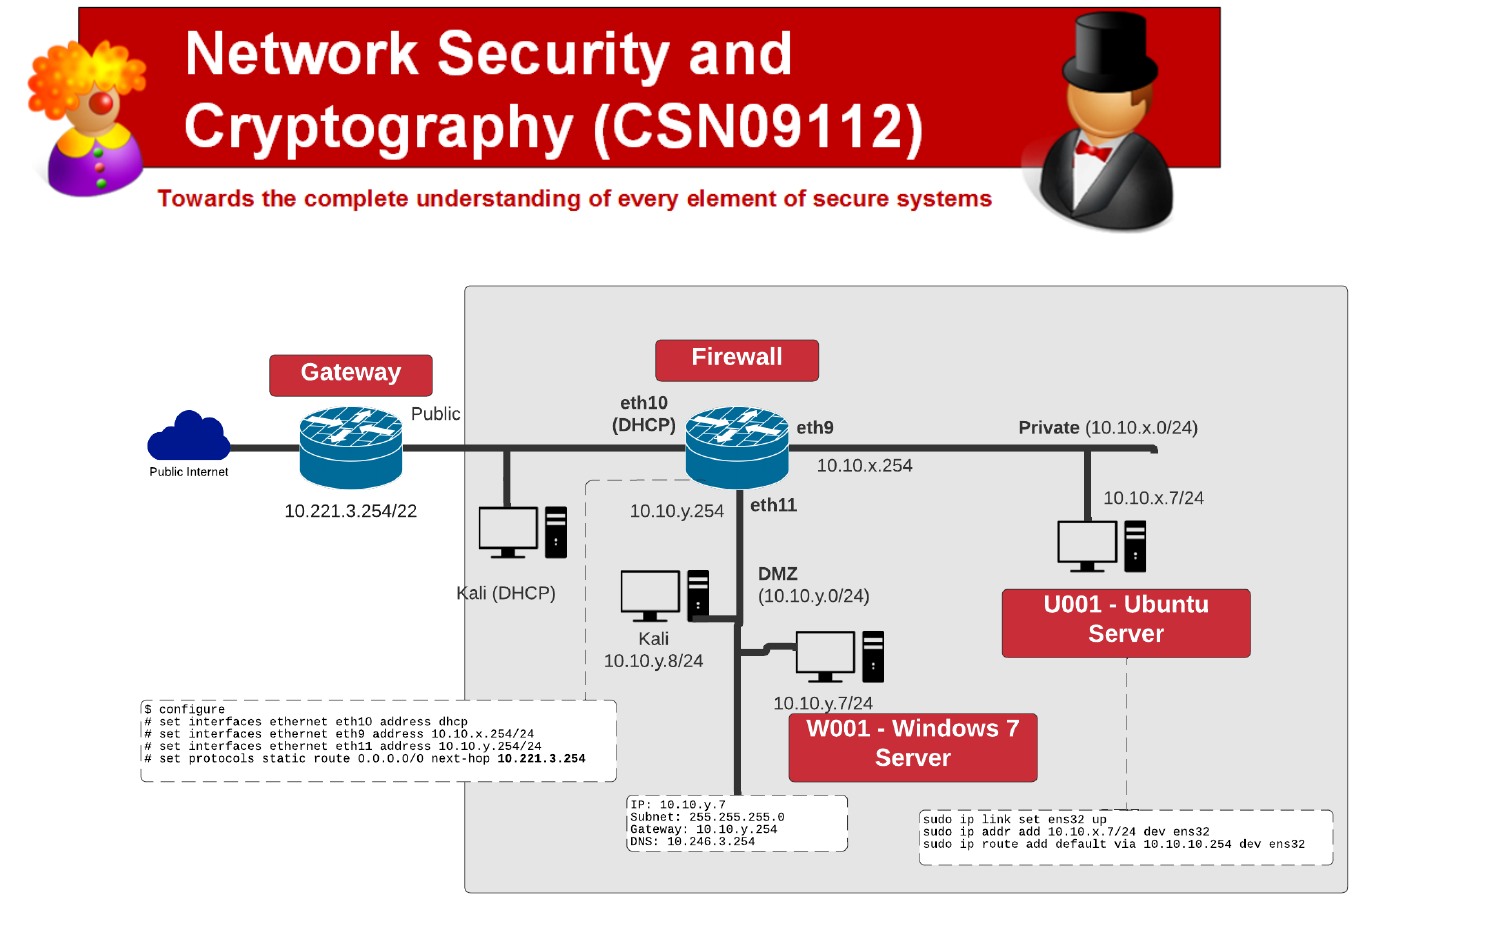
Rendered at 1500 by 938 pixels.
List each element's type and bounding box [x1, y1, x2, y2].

picture [0, 0, 1231, 243]
picture [99, 258, 1375, 920]
